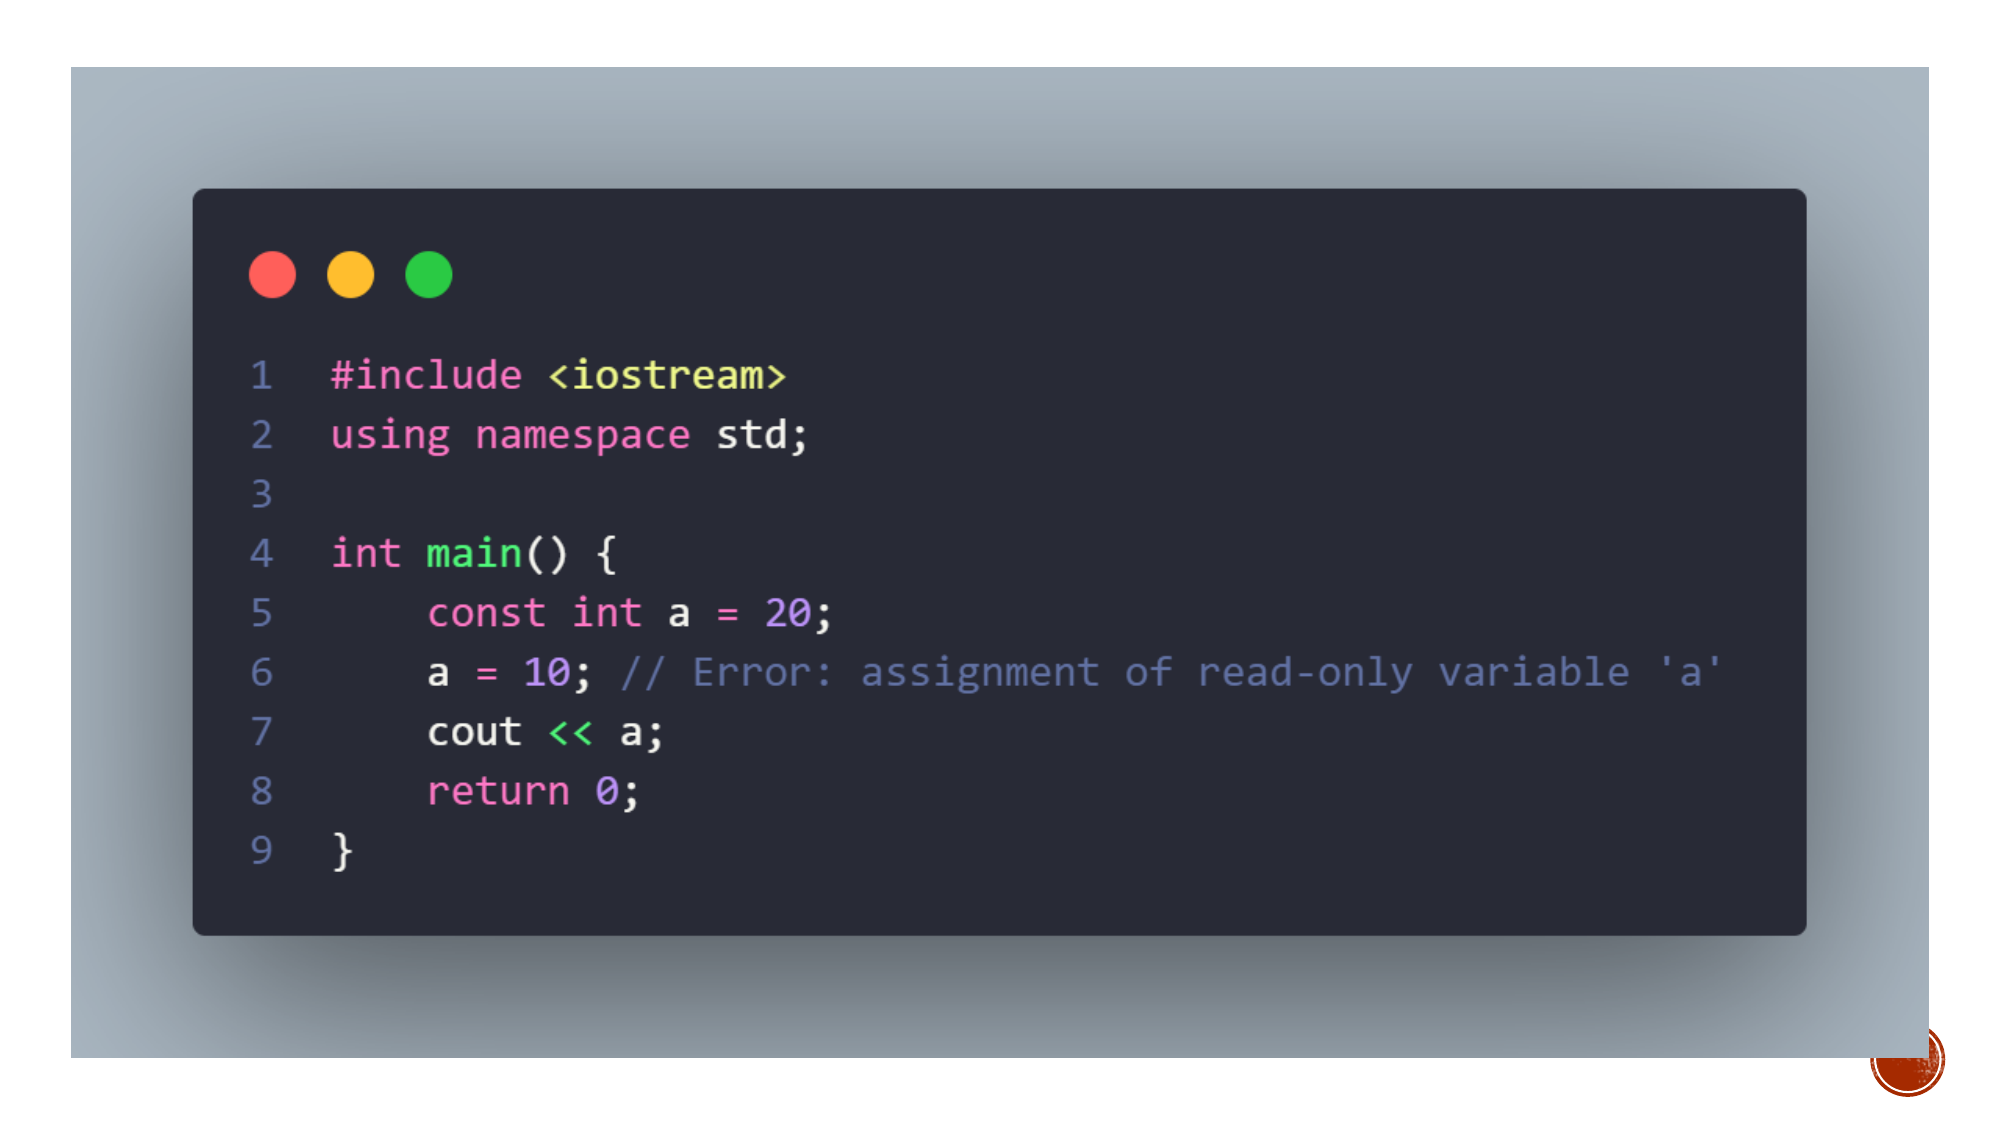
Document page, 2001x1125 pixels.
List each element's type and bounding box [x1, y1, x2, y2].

picture [71, 67, 1929, 1058]
